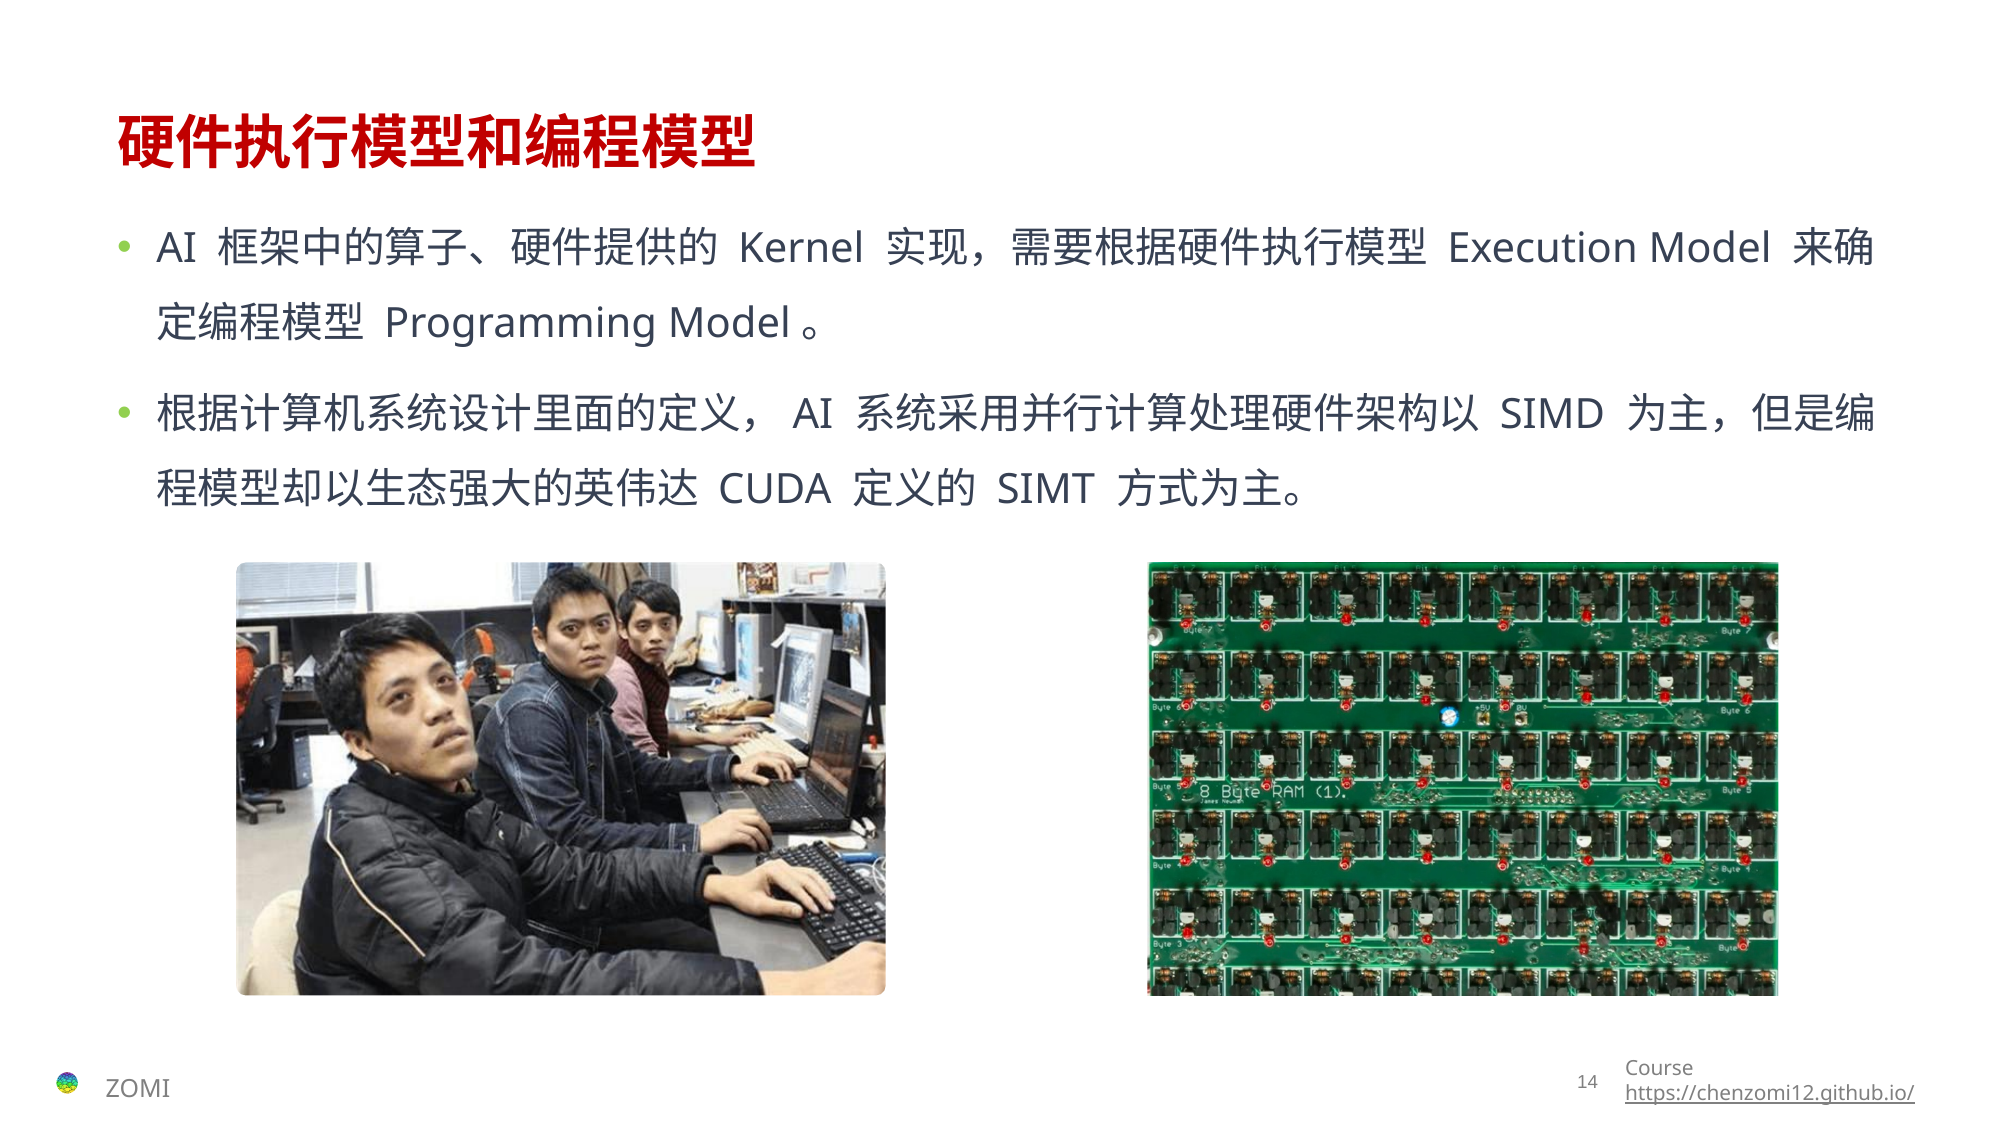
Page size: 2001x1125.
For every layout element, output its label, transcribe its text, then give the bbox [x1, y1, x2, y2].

picture [235, 562, 886, 996]
picture [57, 1073, 77, 1093]
title 硬件执行模型和编程模型 [102, 91, 1901, 188]
list AI 框架中的算子、硬件提供的 Kernel 实现，需要根据硬件执行模型 Execution Model 来确定编程模型 Programming Model。 根据计算机系统设计里面的定义，AI 系统采用并行计算处理硬件架构以 SIMD 为主，但是编程模型却以生态强大的英伟达 CUDA 定义的 SIMT 方式为主。 [102, 188, 1901, 1043]
picture [1147, 562, 1779, 996]
